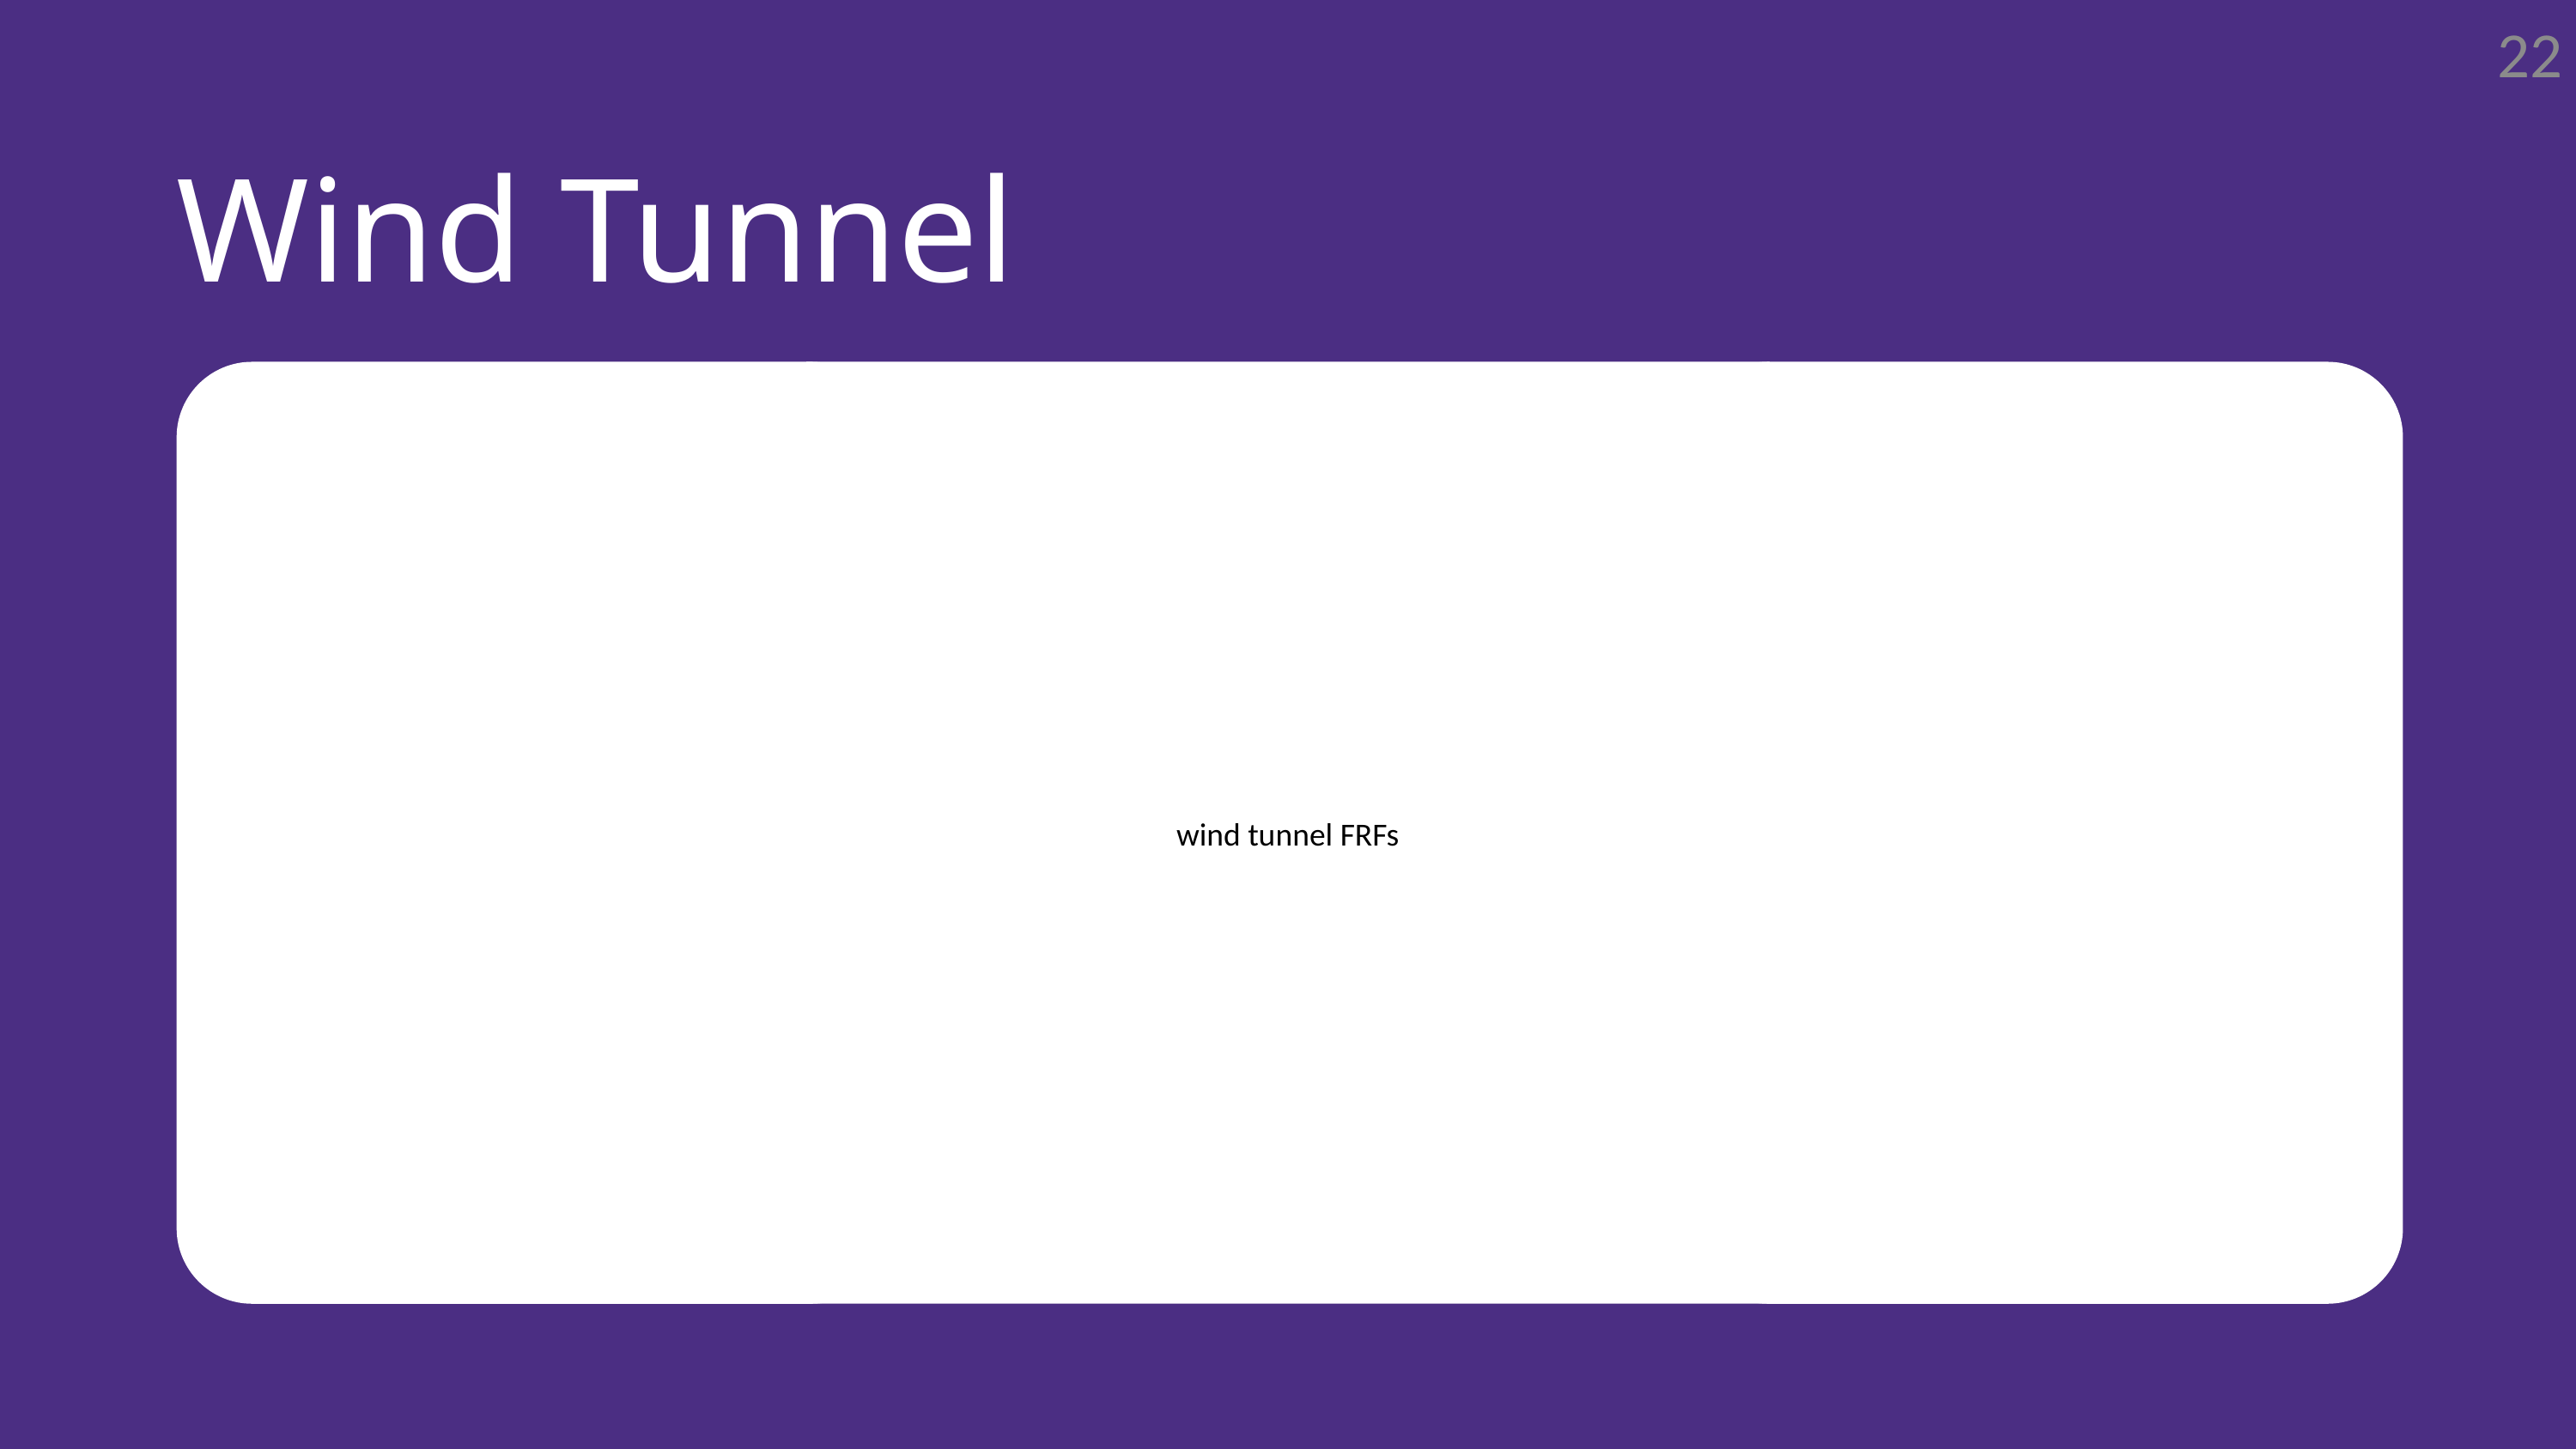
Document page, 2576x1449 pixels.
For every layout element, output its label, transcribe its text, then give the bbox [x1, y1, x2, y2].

slide_number 22 [2431, 0, 2576, 161]
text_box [176, 361, 2403, 1304]
text_box Wind Tunnel [176, 130, 2150, 311]
